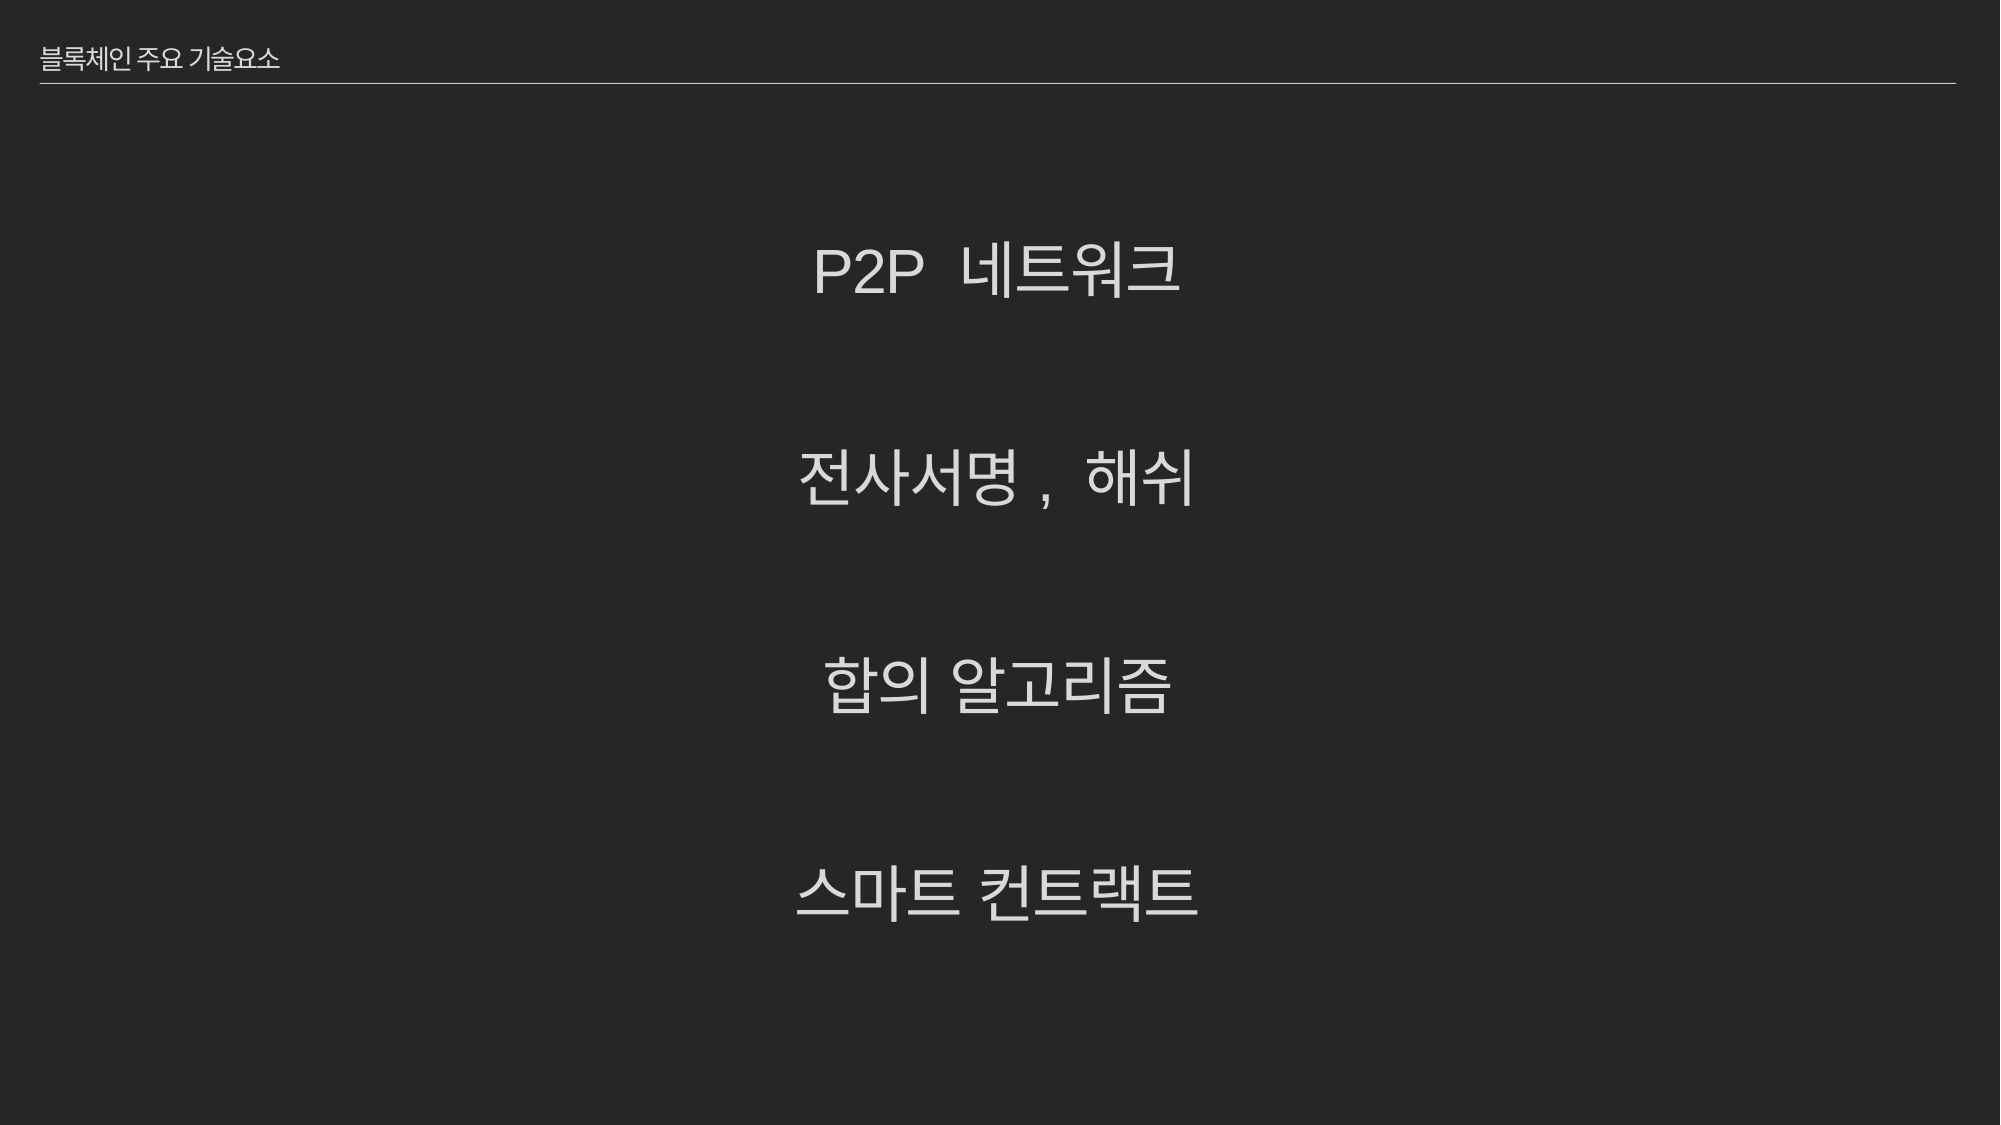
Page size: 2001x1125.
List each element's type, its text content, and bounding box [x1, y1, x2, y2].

list P2P 네트워크 전사서명, 해쉬 합의 알고리즘 스마트 컨트랙트 [39, 110, 1957, 1100]
title 블록체인 주요 기술요소 [39, 31, 1961, 84]
